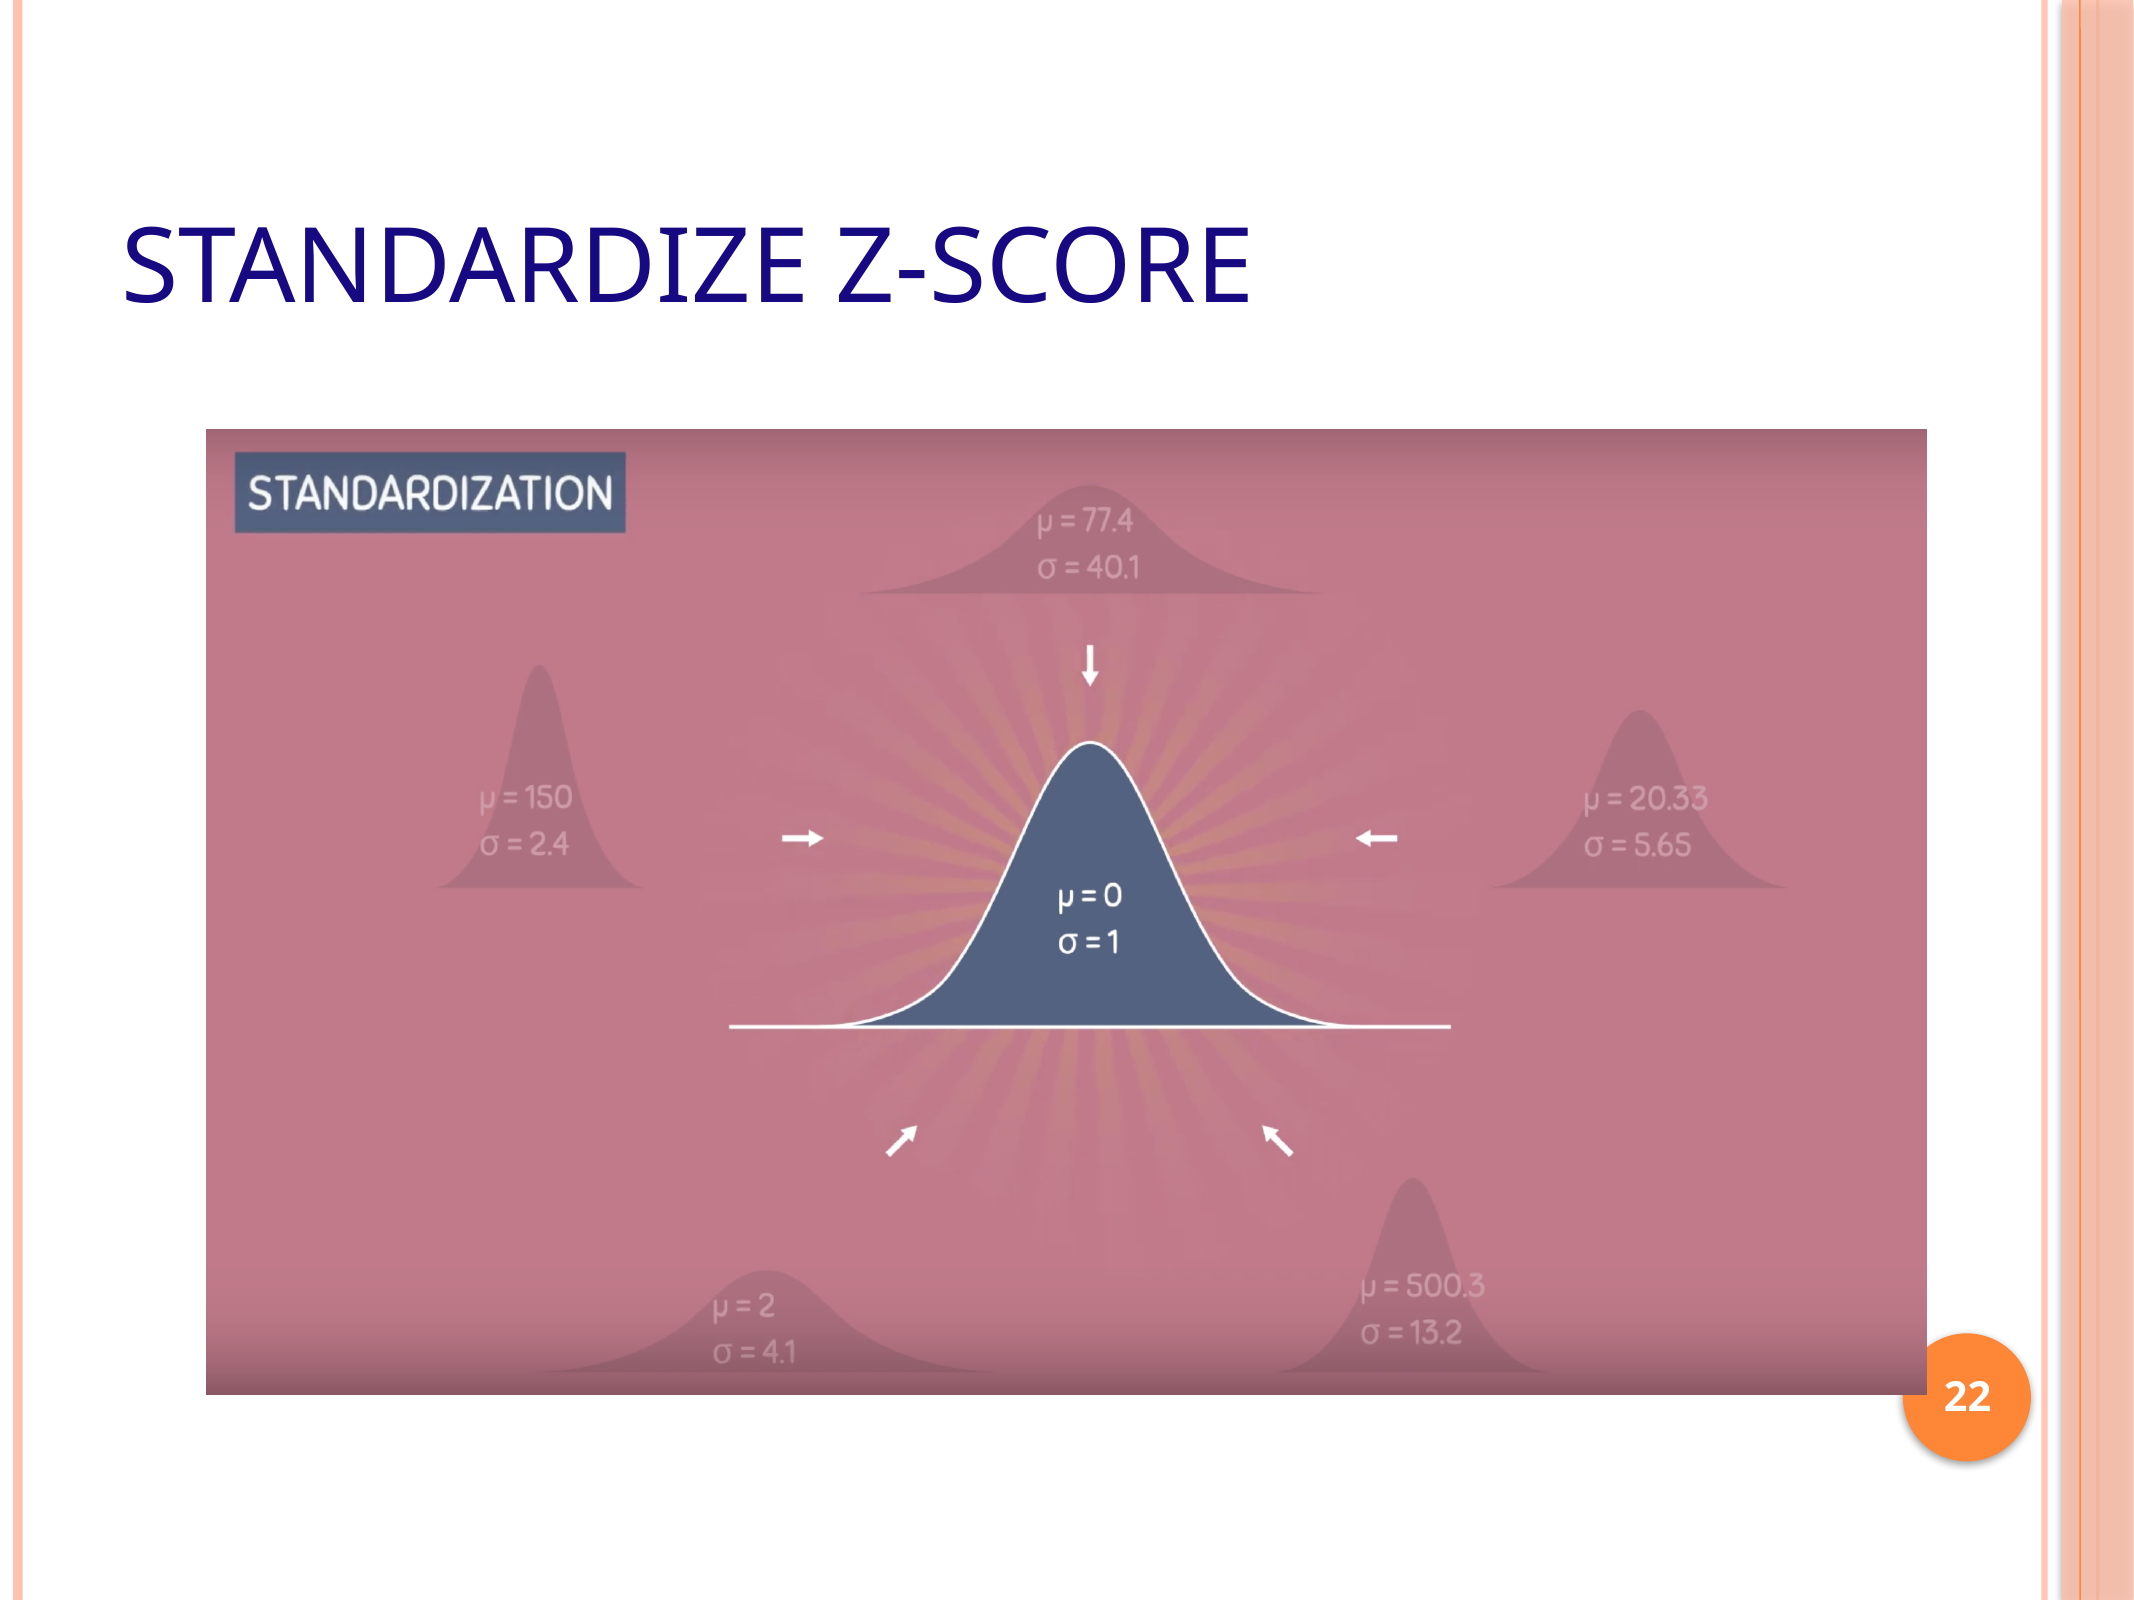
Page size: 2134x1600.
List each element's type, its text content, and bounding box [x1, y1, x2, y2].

slide_number 22 [1896, 1337, 2039, 1460]
title STANDARDIZE Z-Score [106, 64, 1849, 331]
picture [206, 429, 1928, 1395]
